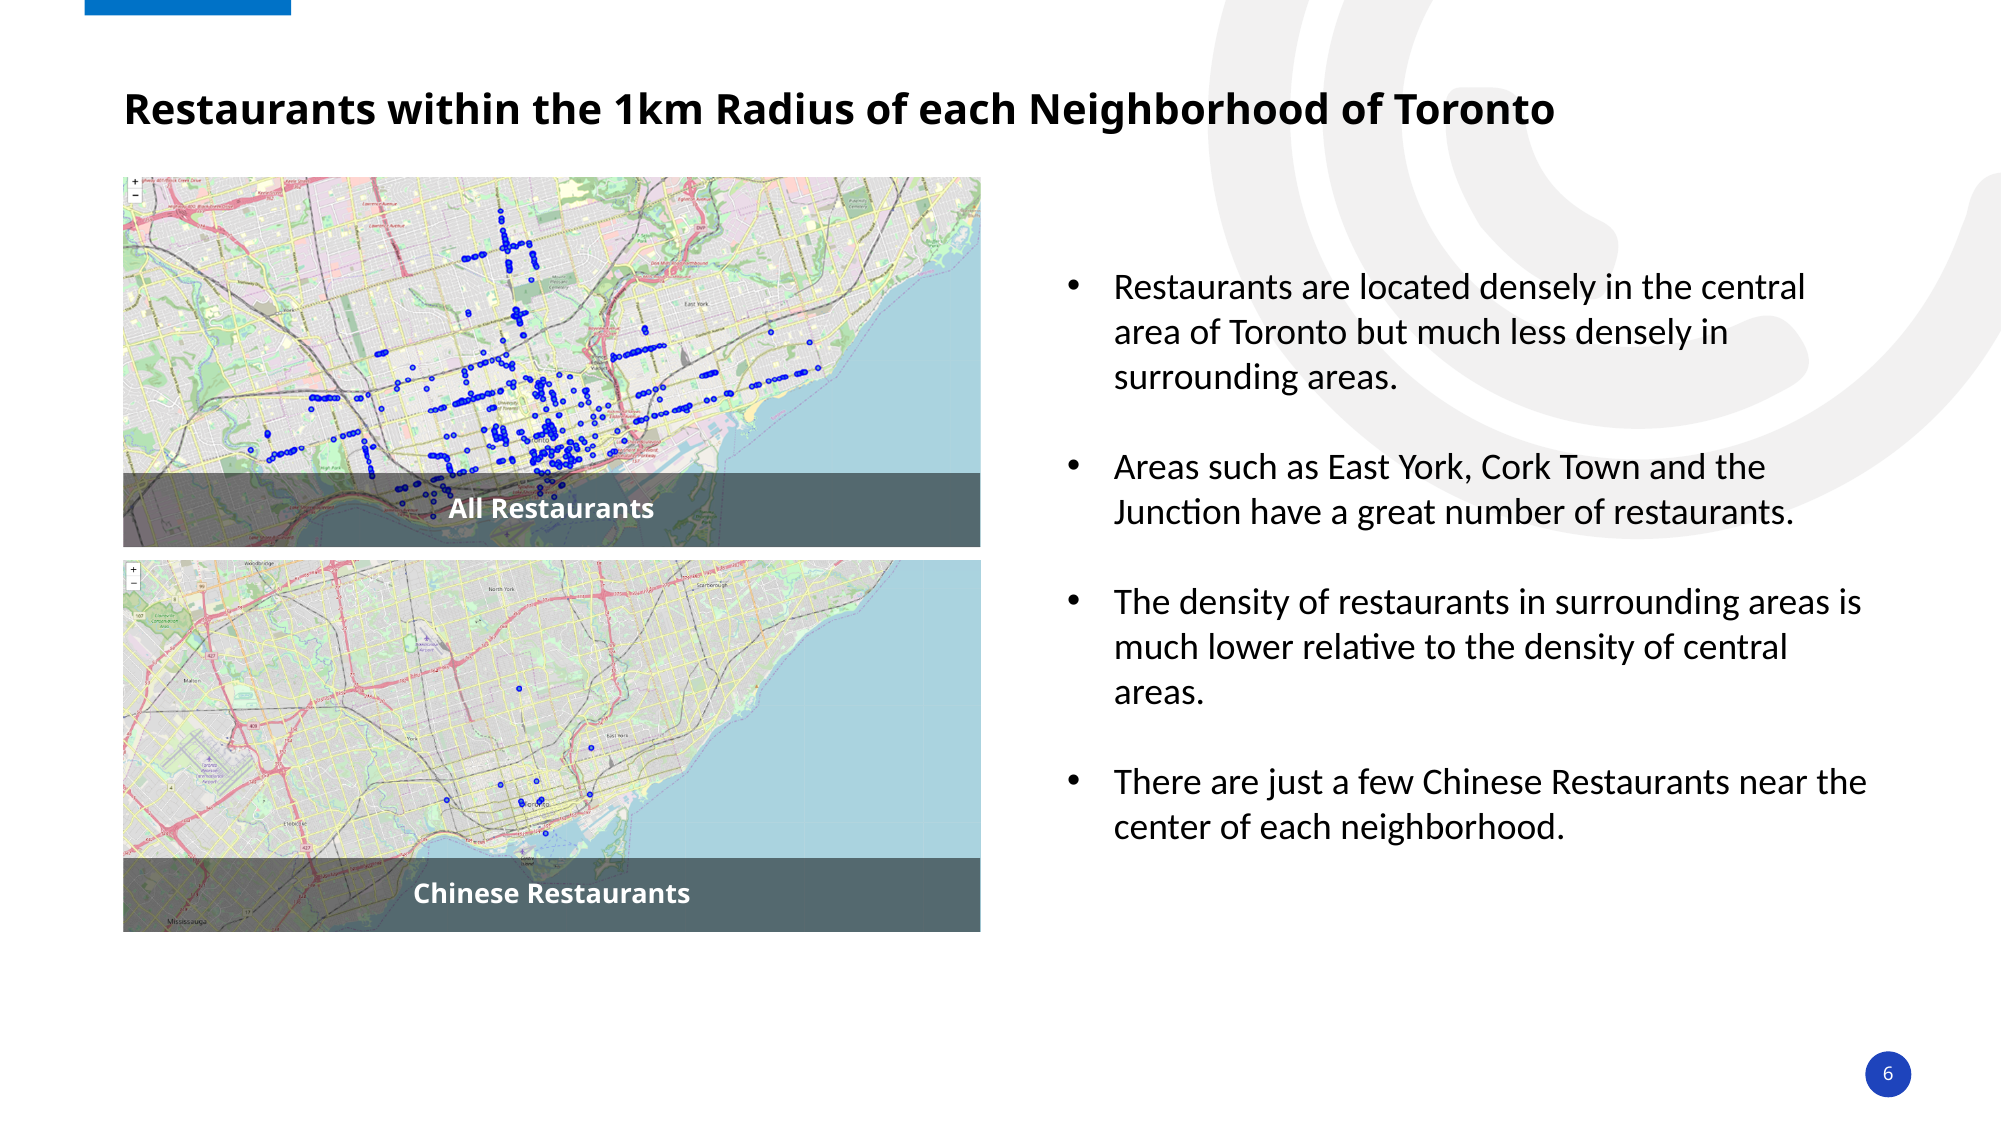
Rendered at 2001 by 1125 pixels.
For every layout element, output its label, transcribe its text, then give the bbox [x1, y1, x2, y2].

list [123, 177, 981, 547]
text_box Restaurants are located densely in the central area of Toronto but much less densely in surrounding areas. Areas such as East York, Cork Town and the Junction have a great number of restaurants. The density of restaurants in surrounding areas is much lower relative to the density of central areas. There are just a few Chinese Restaurants near the center of each neighborhood. [1052, 254, 1889, 899]
picture [123, 560, 981, 932]
title Restaurants within the 1km Radius of each Neighborhood of Toronto [123, 59, 1860, 134]
slide_number 6 [1864, 1059, 1913, 1090]
